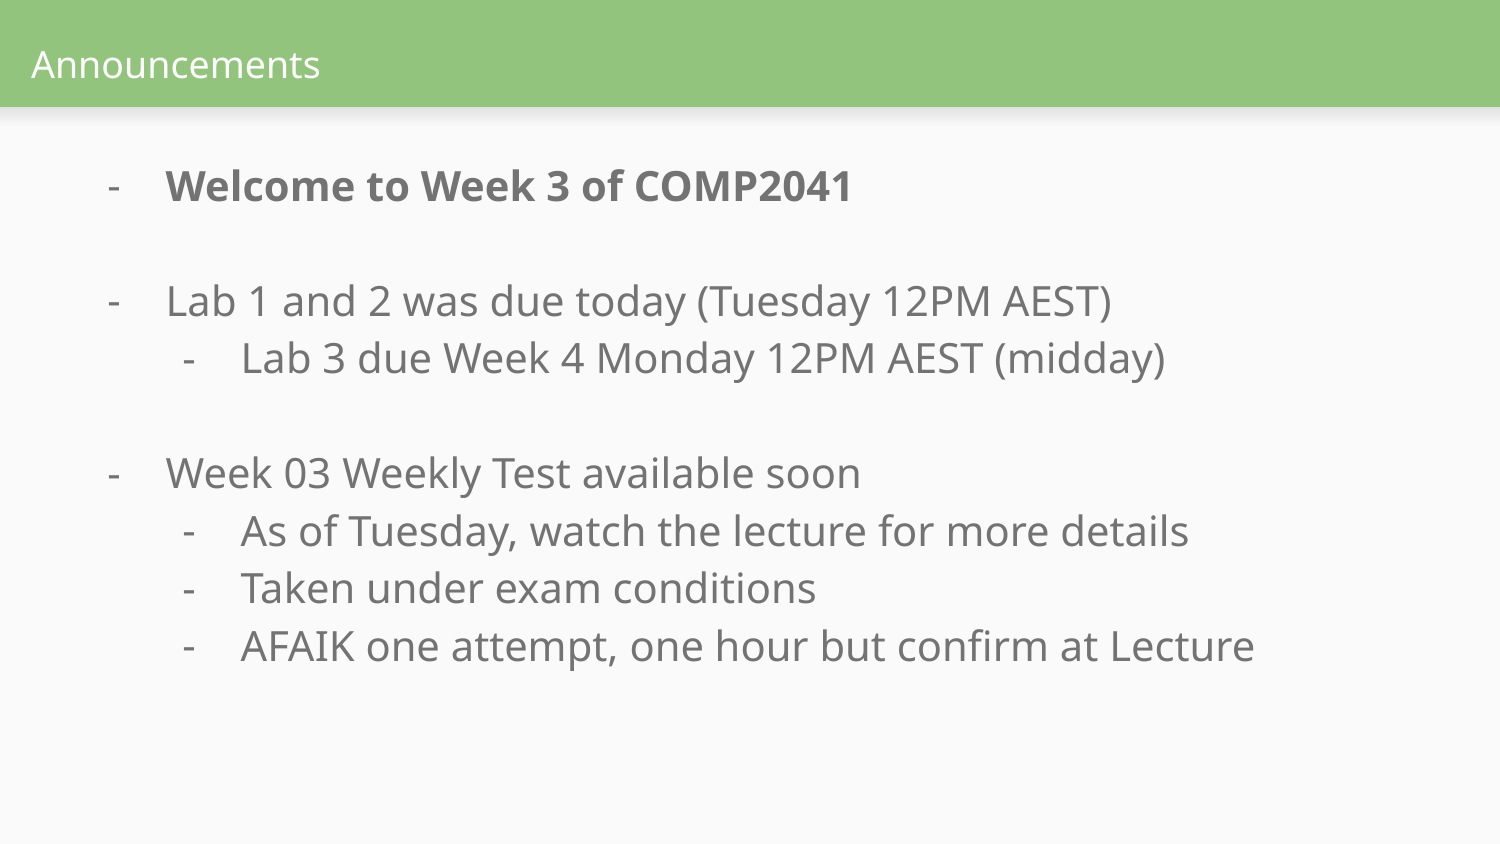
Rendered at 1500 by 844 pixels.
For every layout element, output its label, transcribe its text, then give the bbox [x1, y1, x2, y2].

title Announcements [16, 2, 1464, 102]
list Welcome to Week 3 of COMP2041 Lab 1 and 2 was due today (Tuesday 12PM AEST) Lab 3 due Week 4 Monday 12PM AEST (midday) Week 03 Weekly Test available soon As of Tuesday, watch the lecture for more details Taken under exam conditions AFAIK one attempt, one hour but confirm at Lecture [75, 137, 1425, 582]
